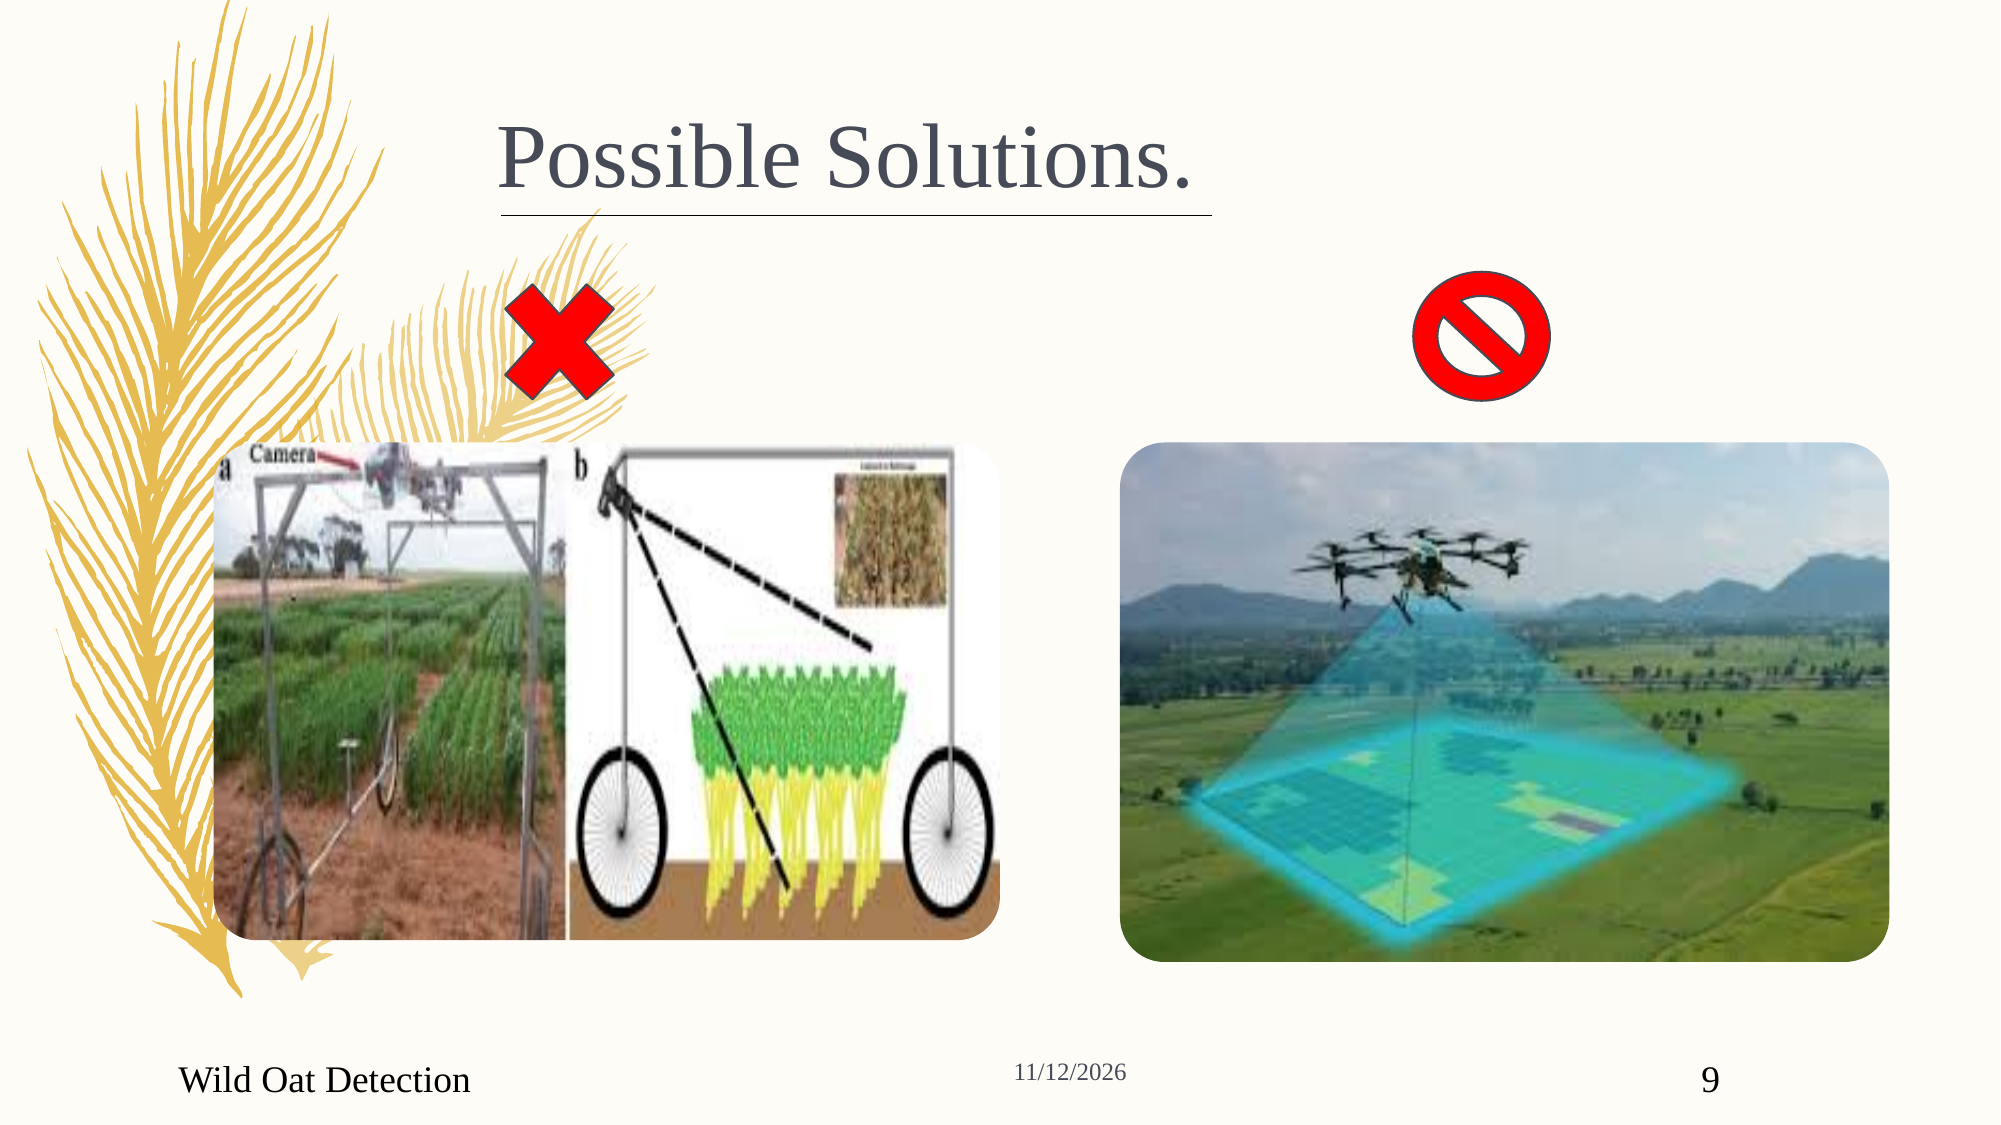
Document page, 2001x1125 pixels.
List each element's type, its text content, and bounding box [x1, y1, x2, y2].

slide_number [845, 1040, 1296, 1101]
picture [213, 442, 1001, 941]
text_box [1412, 270, 1551, 402]
footer Wild Oat Detection [163, 1048, 1094, 1108]
slide_number 9 [1686, 1048, 1942, 1108]
text_box [504, 283, 615, 401]
title Possible Solutions. [481, 93, 1920, 350]
picture [1119, 442, 1890, 963]
